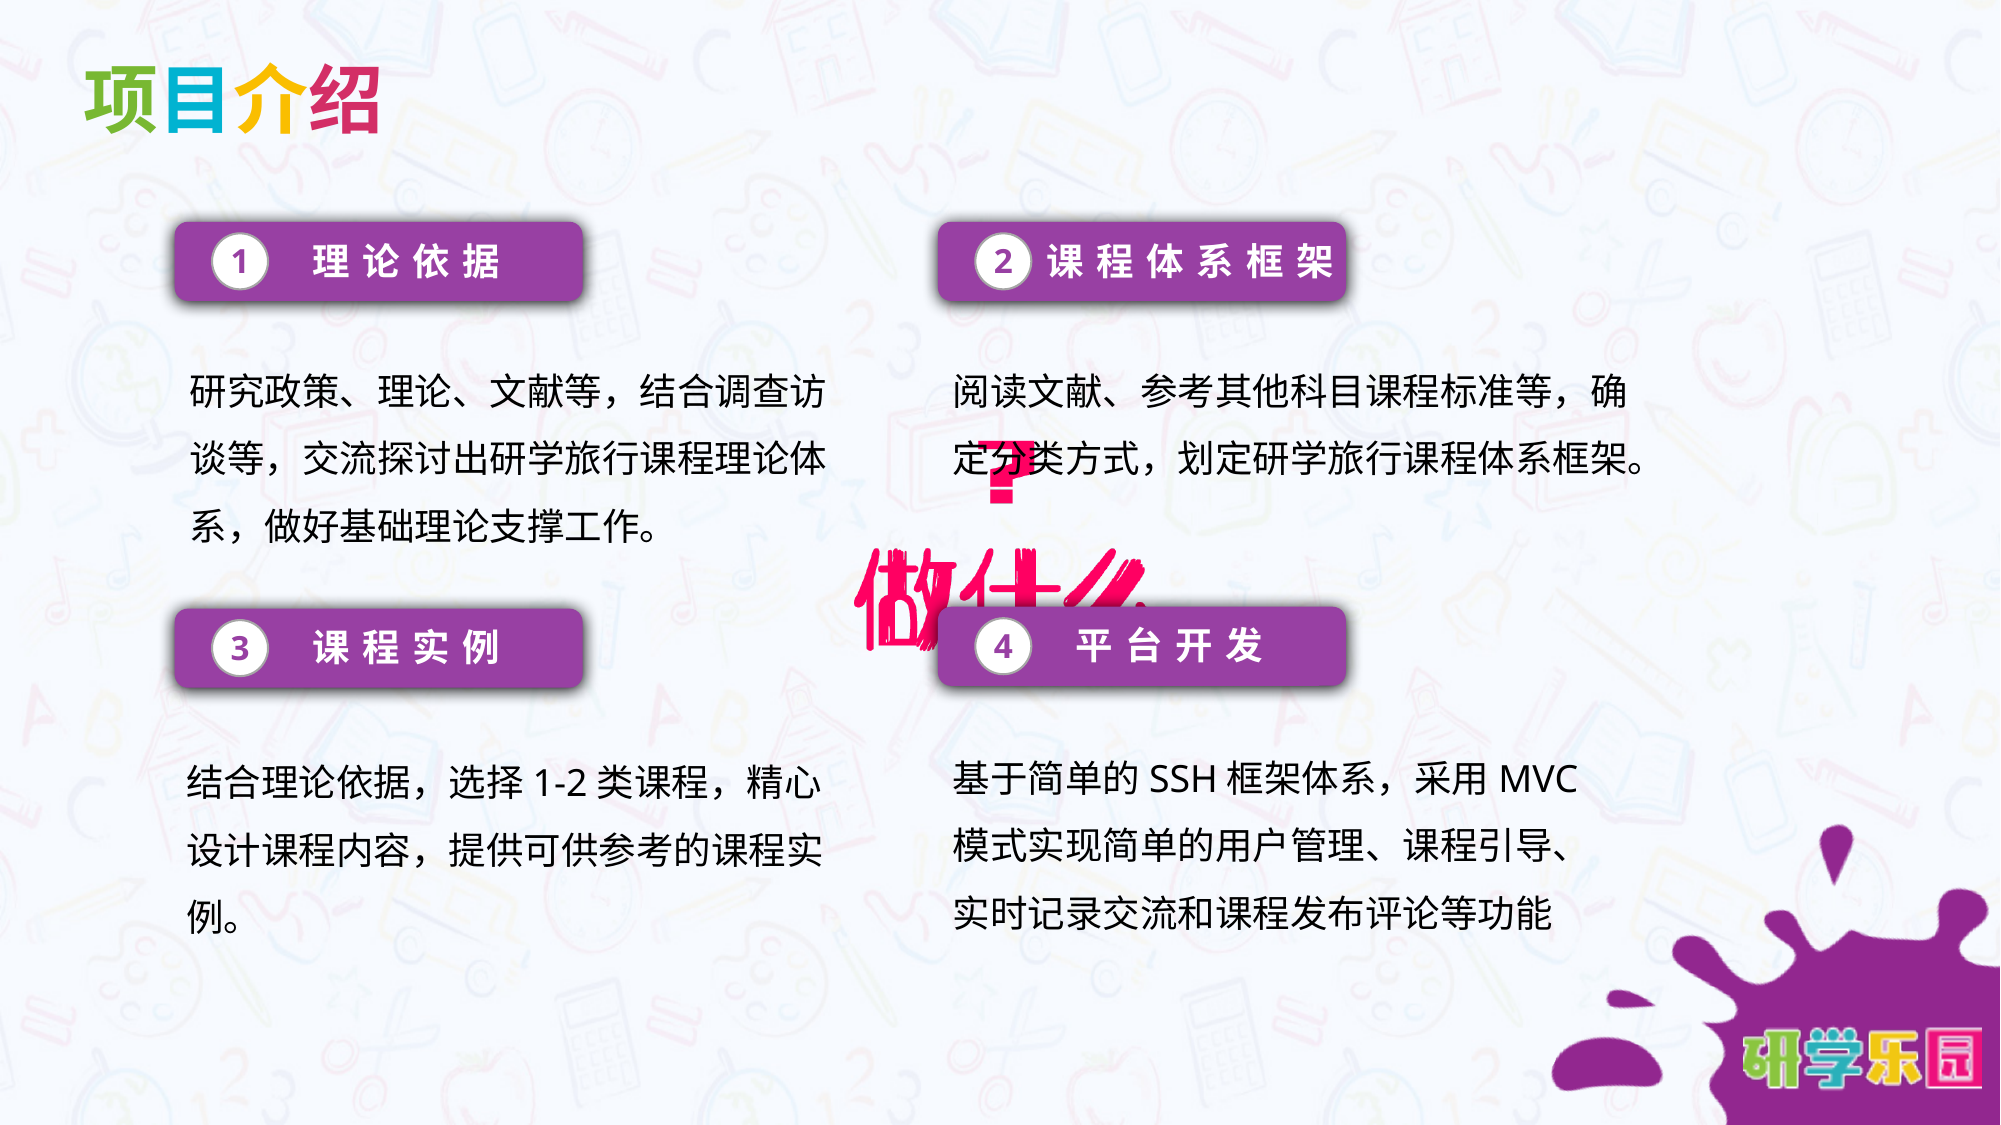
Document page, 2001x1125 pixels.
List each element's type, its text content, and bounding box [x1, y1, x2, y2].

text_box 项目介绍 [69, 45, 419, 150]
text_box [171, 608, 851, 949]
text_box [937, 221, 1669, 482]
picture [0, 0, 2001, 1125]
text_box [1578, 810, 2000, 1125]
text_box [937, 606, 1632, 945]
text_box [174, 221, 851, 558]
